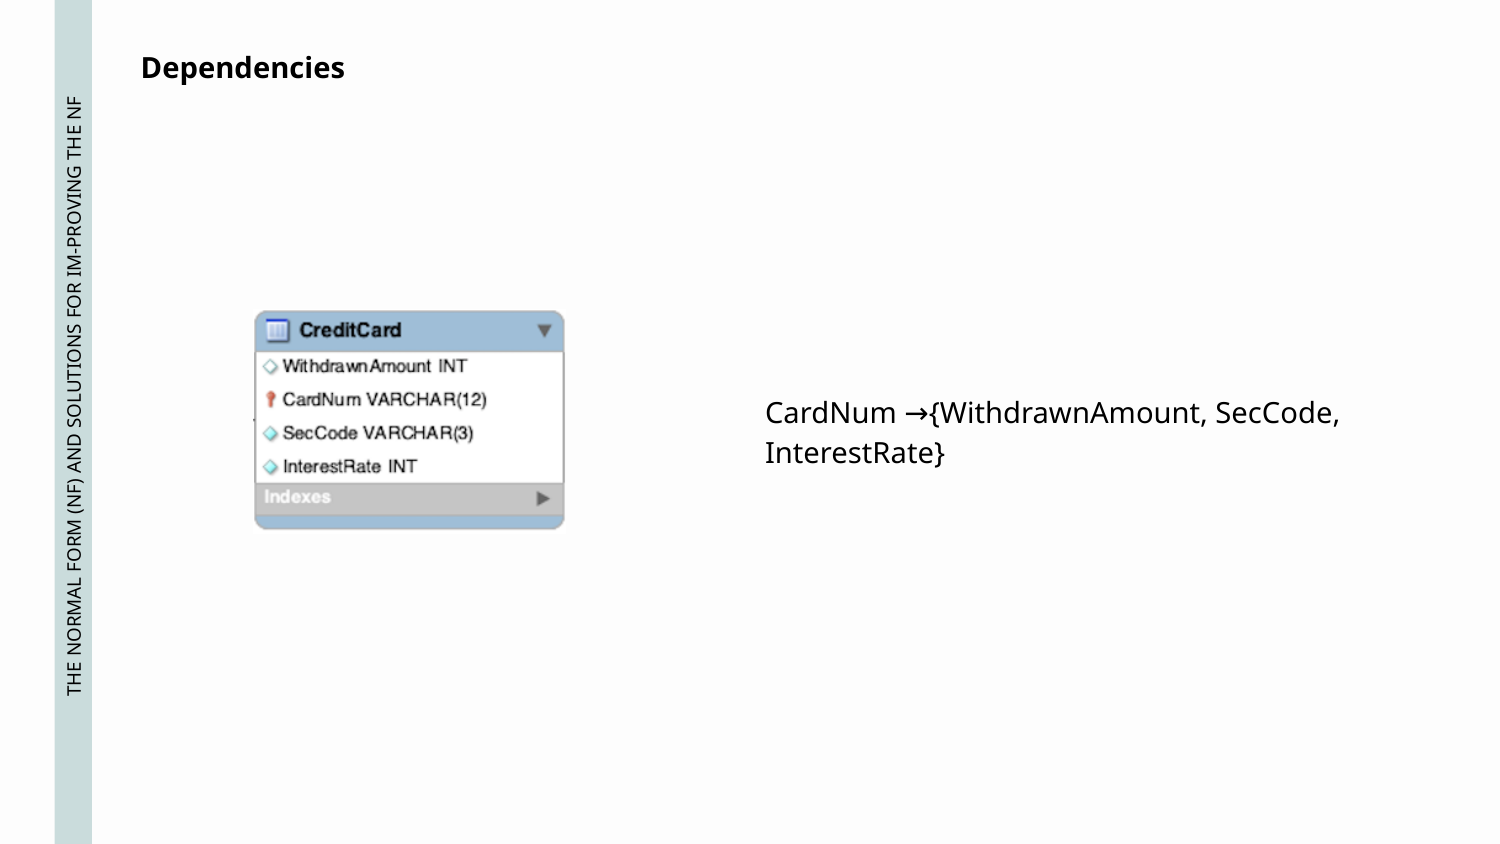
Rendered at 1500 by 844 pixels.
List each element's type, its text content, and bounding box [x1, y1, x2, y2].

picture [253, 309, 567, 534]
subtitle CardNum →{WithdrawnAmount, SecCode, InterestRate} [750, 373, 1413, 470]
text_box Dependencies [125, 29, 566, 107]
title THE NORMAL FORM (NF) AND SOLUTIONS FOR IM-PROVING THE NF [56, 81, 91, 788]
